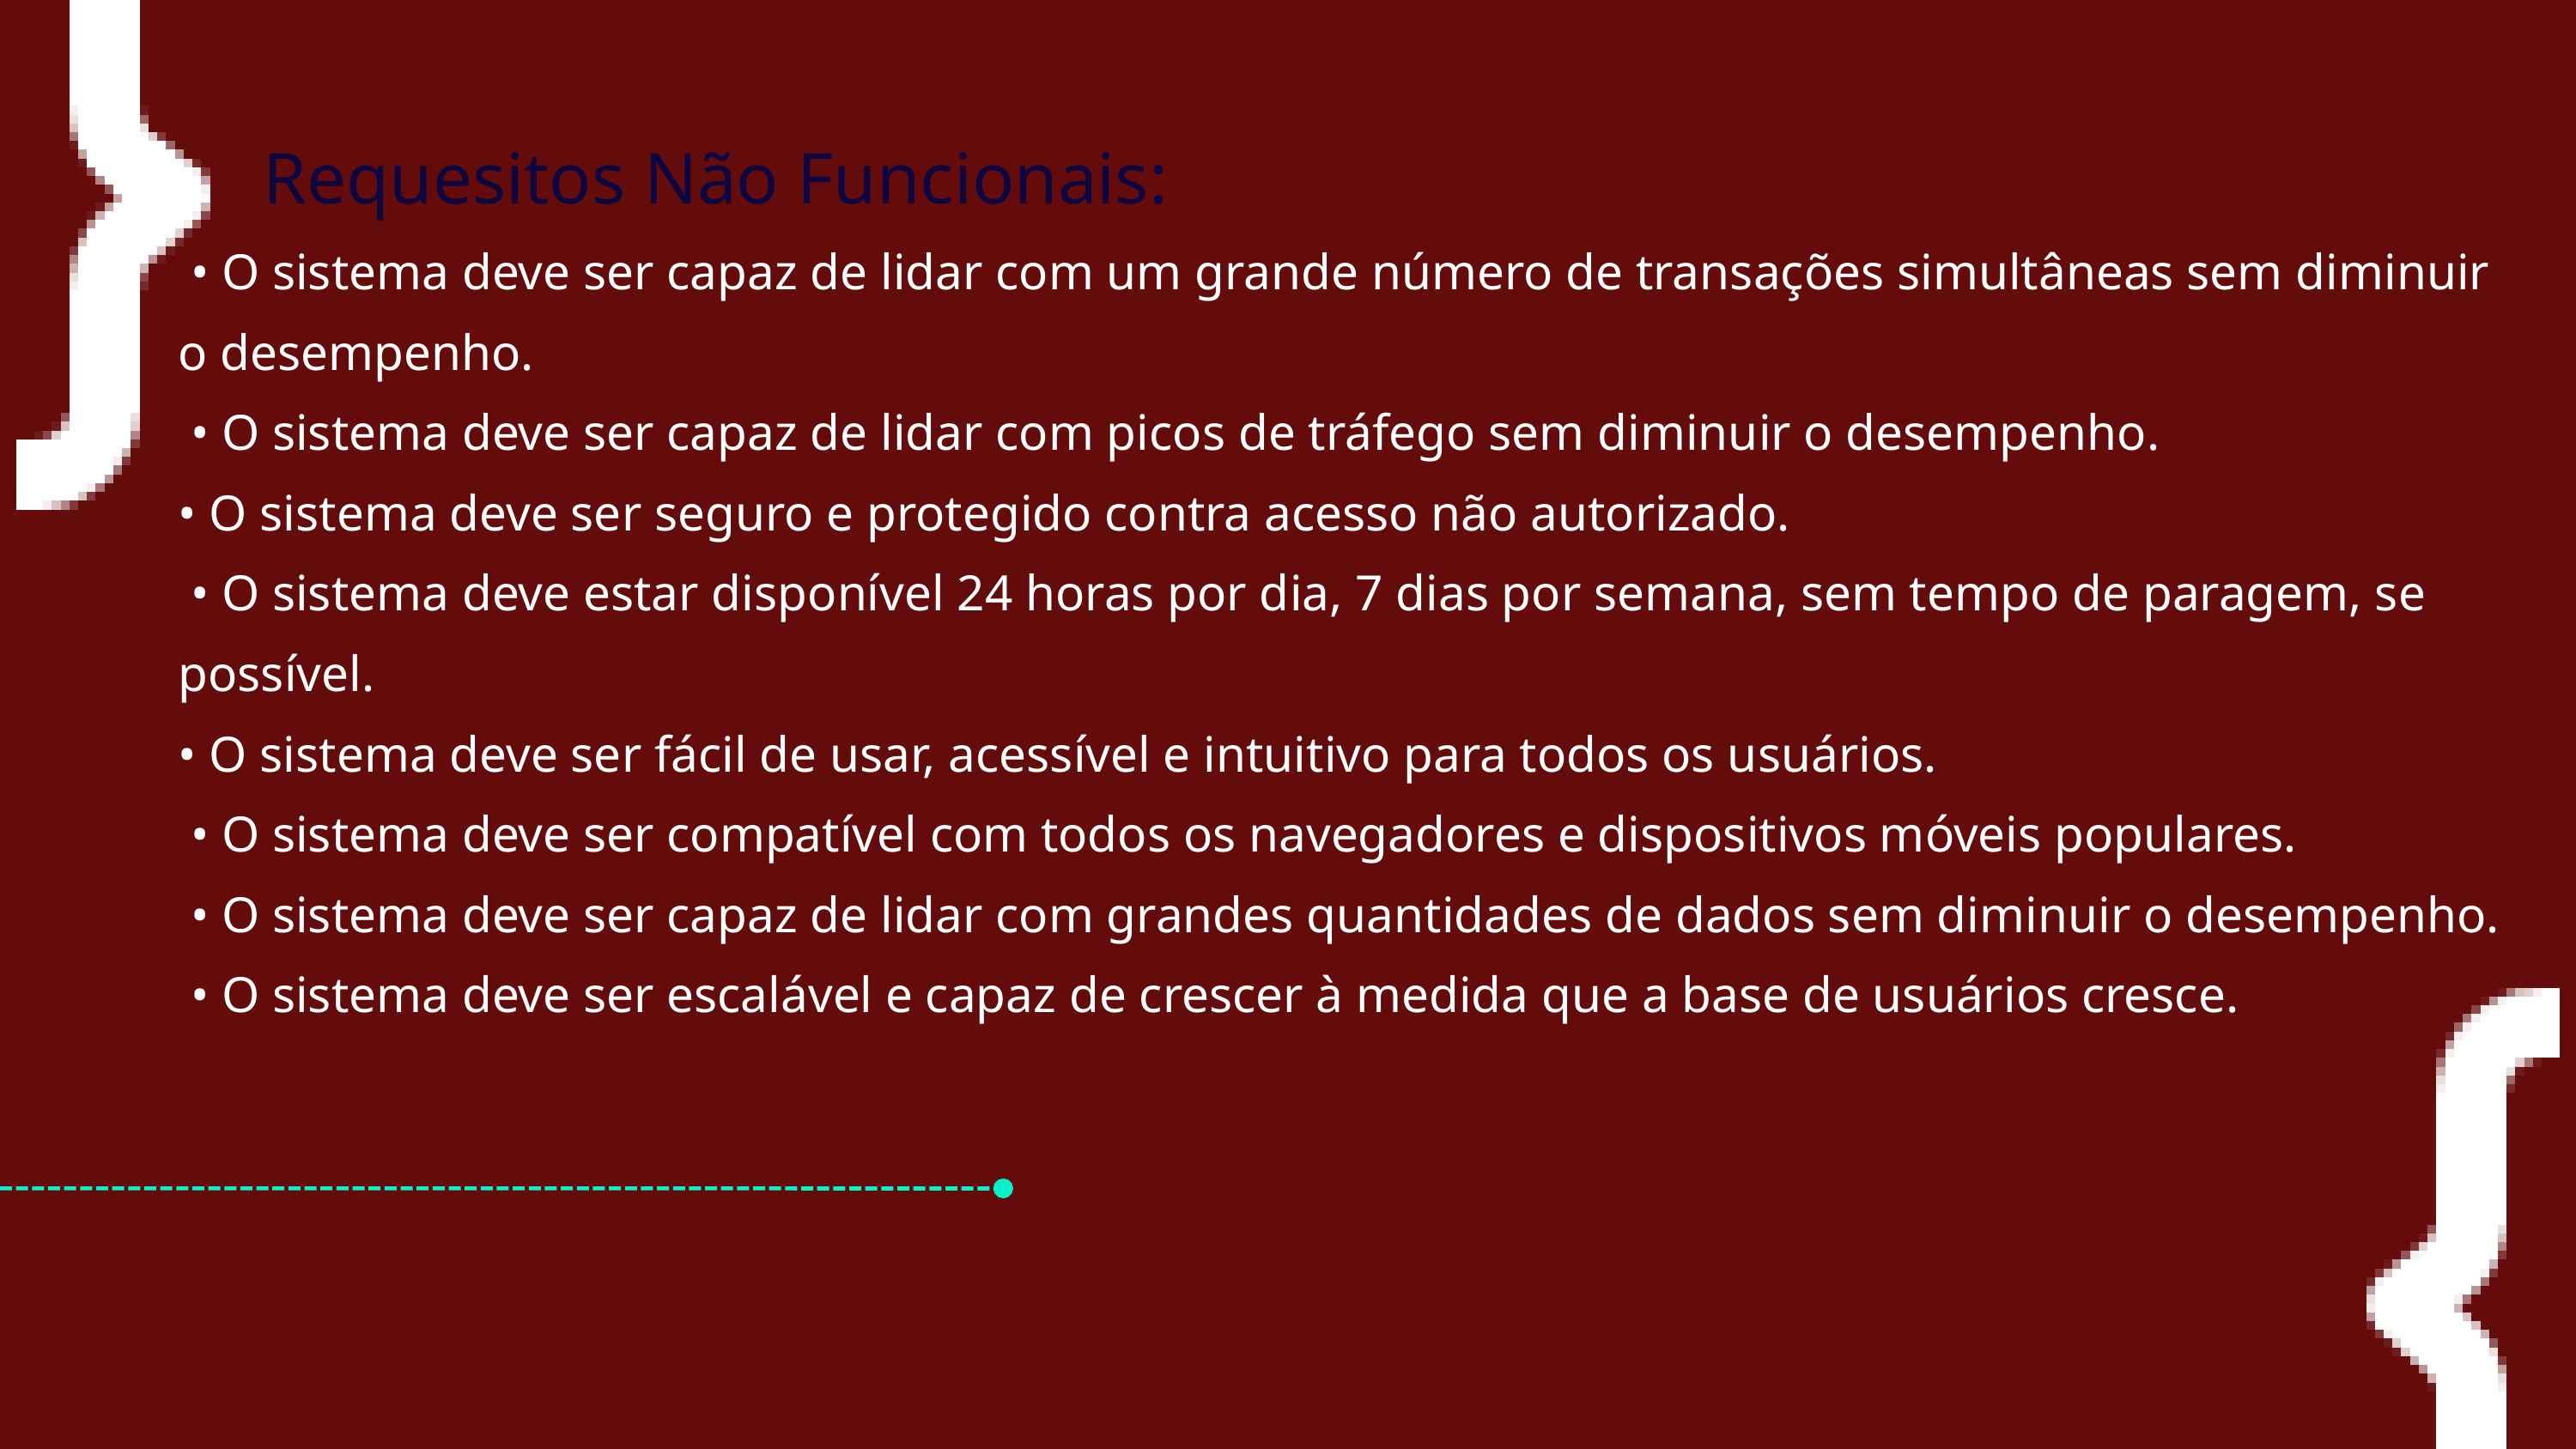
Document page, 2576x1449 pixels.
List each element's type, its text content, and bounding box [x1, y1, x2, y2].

picture [2366, 987, 2576, 1449]
text_box Requesitos Não Funcionais: [263, 144, 1288, 218]
text_box [994, 1184, 1012, 1197]
picture [0, 0, 210, 510]
text_box • O sistema deve ser capaz de lidar com um grande número de transações simultâneas sem diminuir o desempenho. • O sistema deve ser capaz de lidar com picos de tráfego sem diminuir o desempenho. • O sistema deve ser seguro e protegido contra acesso não autorizado. • O sistema deve estar disponível 24 horas por dia, 7 dias por semana, sem tempo de paragem, se possível. • O sistema deve ser fácil de usar, acessível e intuitivo para todos os usuários. • O sistema deve ser compatível com todos os navegadores e dispositivos móveis populares. • O sistema deve ser capaz de lidar com grandes quantidades de dados sem diminuir o desempenho. • O sistema deve ser escalável e capaz de crescer à medida que a base de usuários cresce. [178, 219, 2516, 1184]
